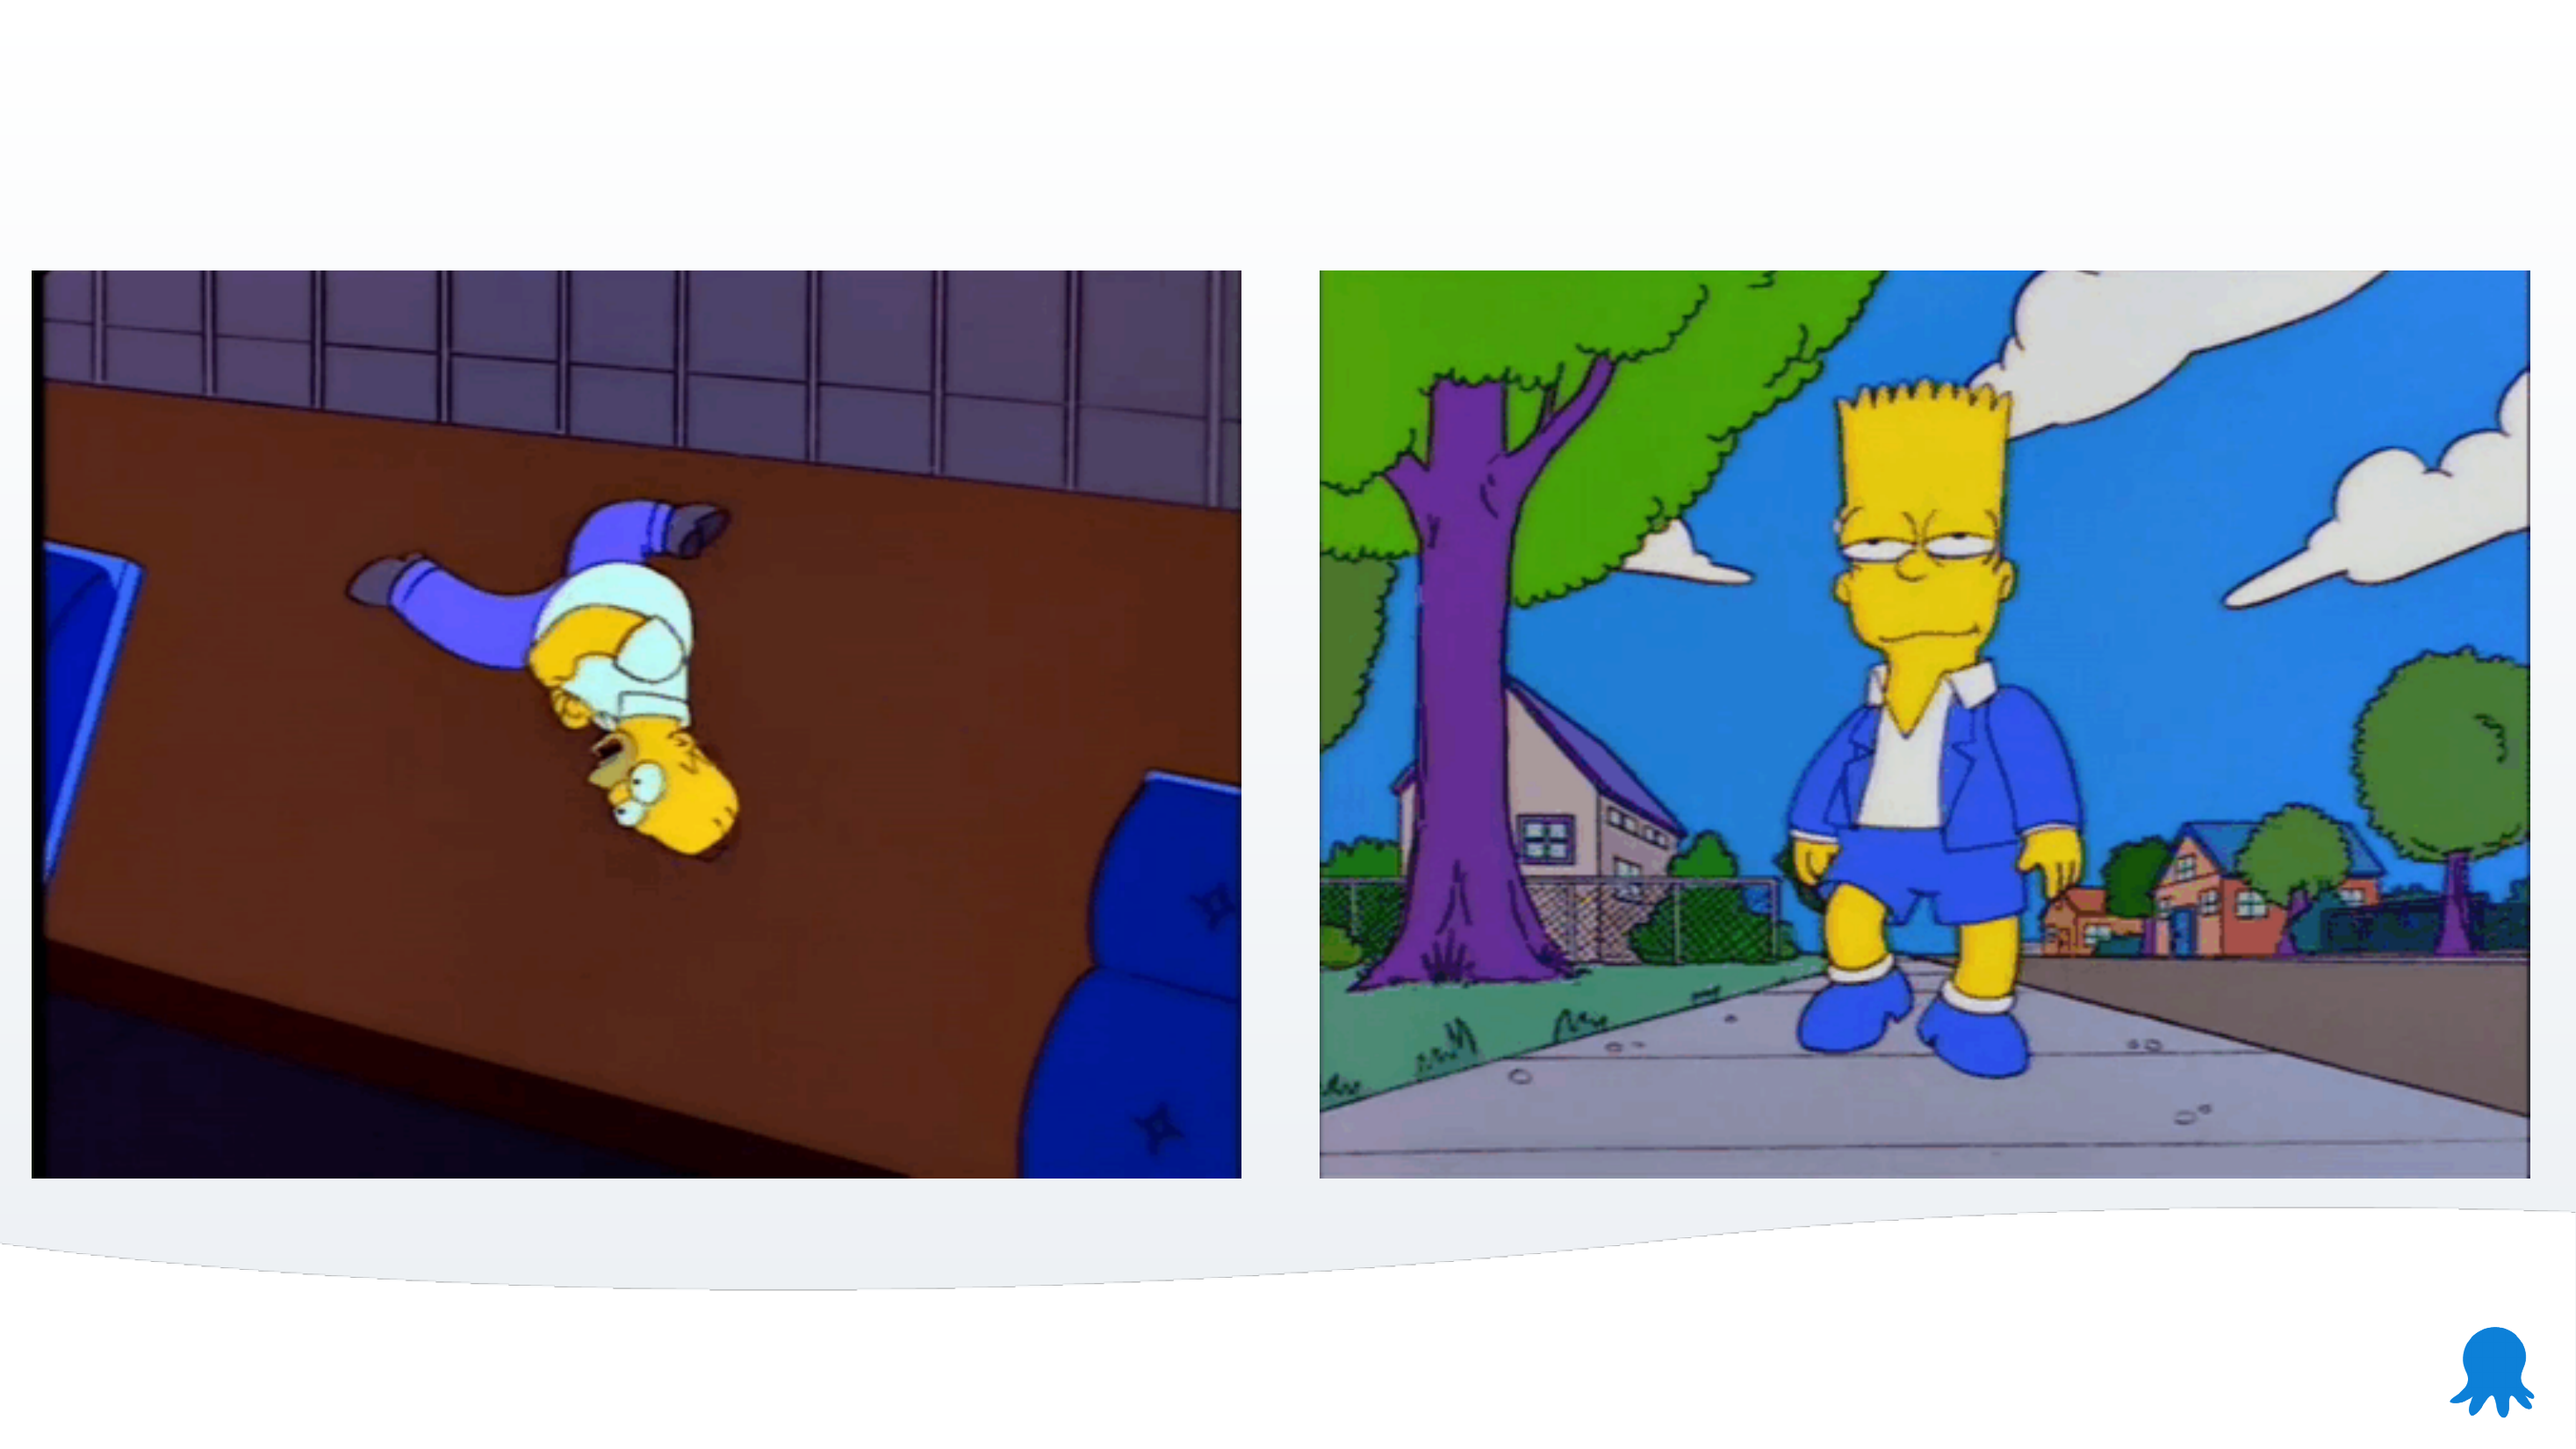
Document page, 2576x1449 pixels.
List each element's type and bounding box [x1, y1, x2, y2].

picture [31, 270, 1241, 1179]
picture [0, 1190, 2576, 1449]
picture [1320, 270, 2530, 1179]
